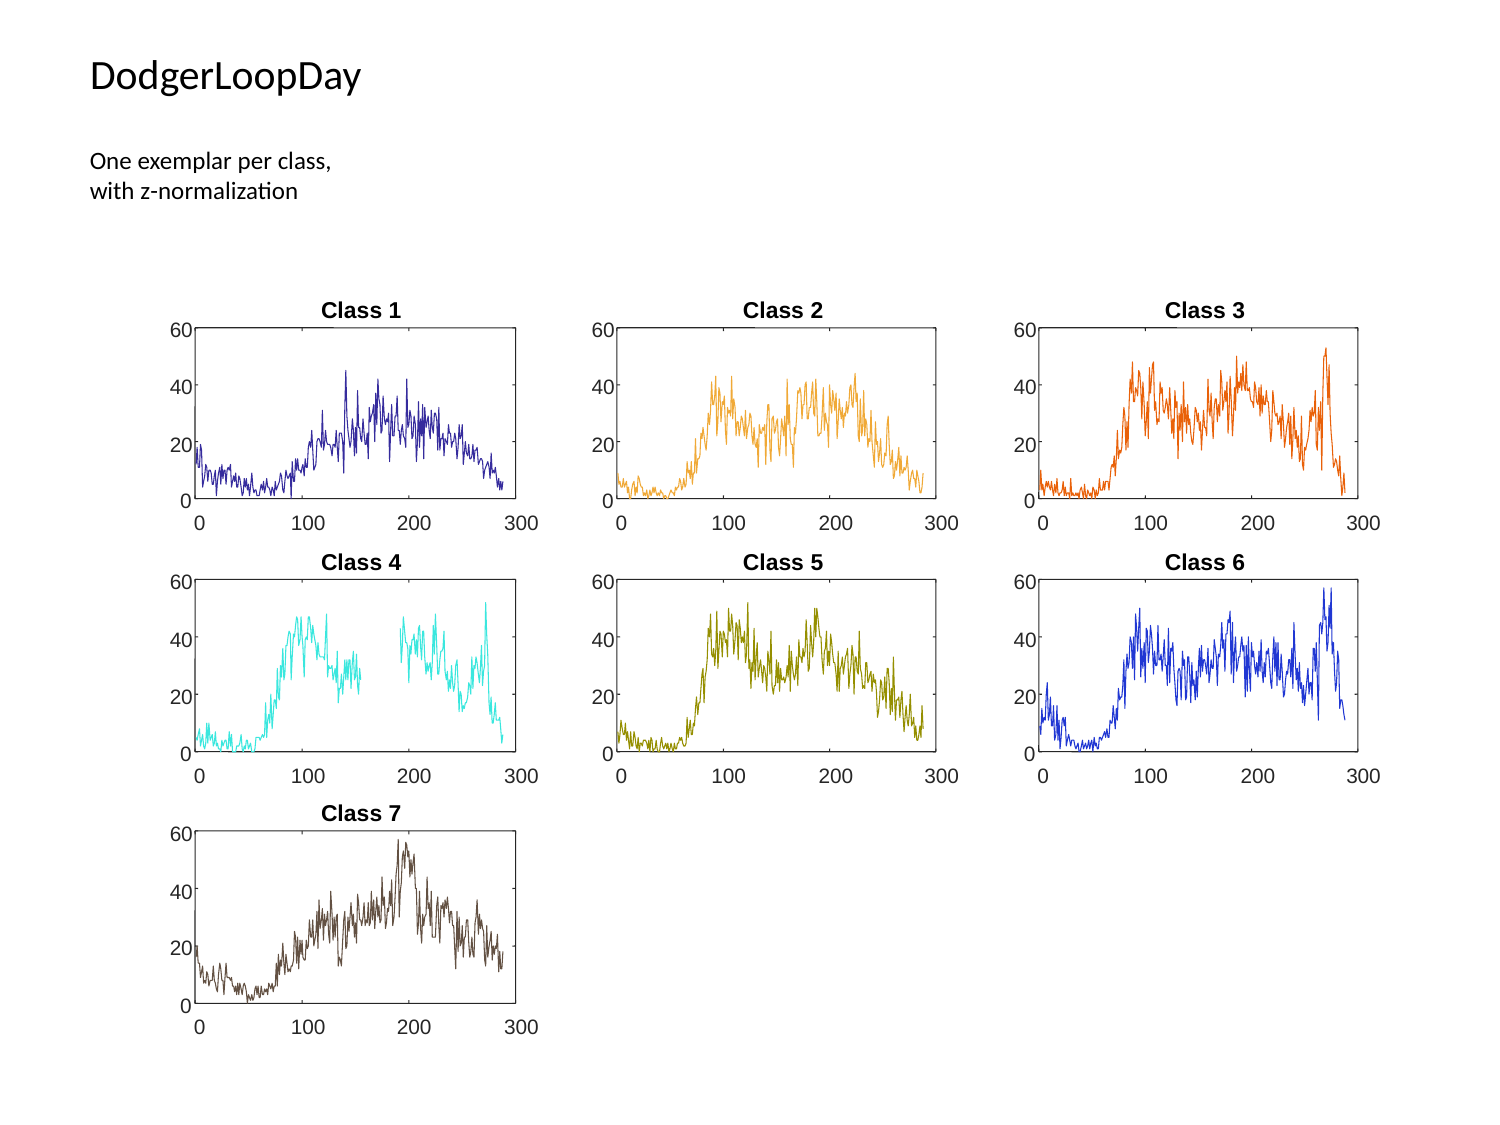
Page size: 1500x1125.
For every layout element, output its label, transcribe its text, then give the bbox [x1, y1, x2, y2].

title DodgerLoopDay [75, 45, 413, 100]
text_box One exemplar per class, with z-normalization [74, 137, 375, 213]
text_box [164, 295, 1387, 1045]
